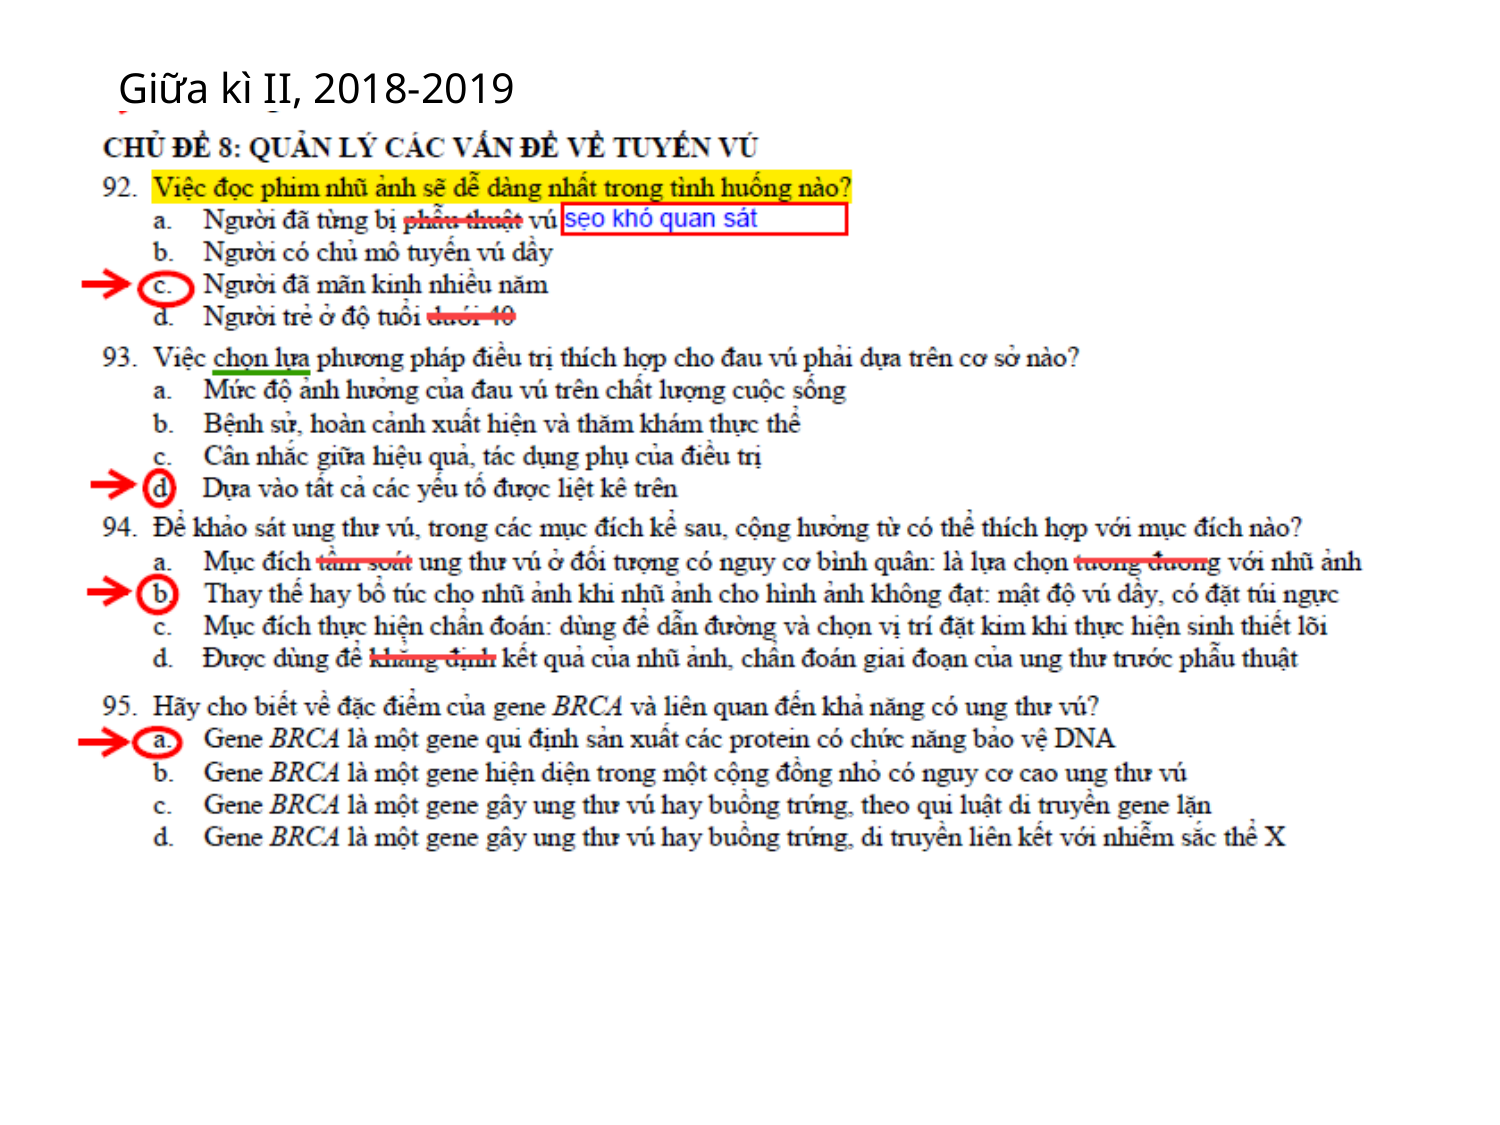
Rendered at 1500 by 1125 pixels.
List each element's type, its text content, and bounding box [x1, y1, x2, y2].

picture [50, 111, 1485, 857]
title Giữa kì II, 2018-2019 [103, 59, 1397, 111]
